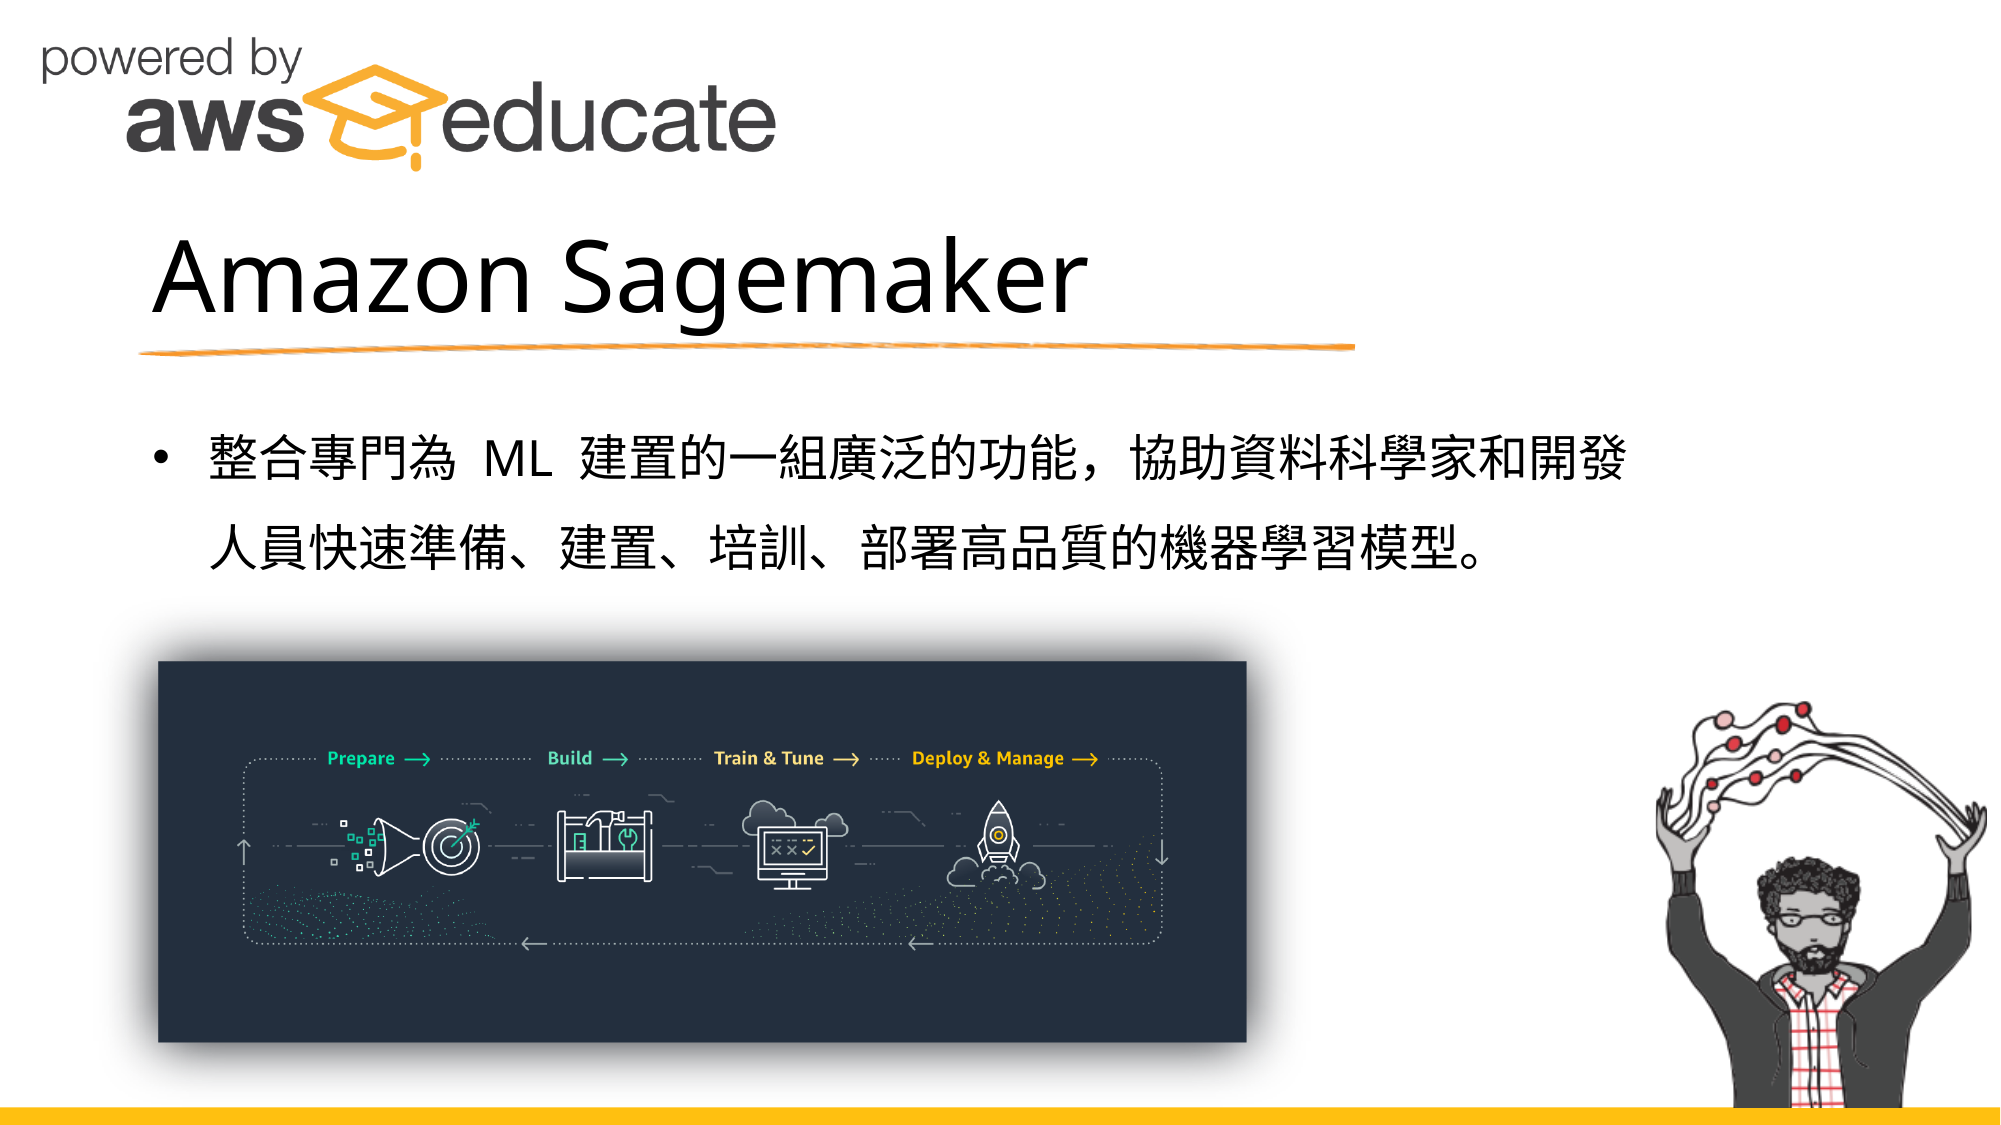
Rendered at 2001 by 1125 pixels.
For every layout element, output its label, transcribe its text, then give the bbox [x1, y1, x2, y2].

picture [74, 578, 1329, 1125]
title Amazon Sagemaker [137, 171, 1875, 389]
picture [19, 17, 797, 188]
list 整合專門為 ML 建置的一組廣泛的功能，協助資料科學家和開發人員快速準備、建置、培訓、部署高品質的機器學習模型。 [137, 388, 1677, 710]
